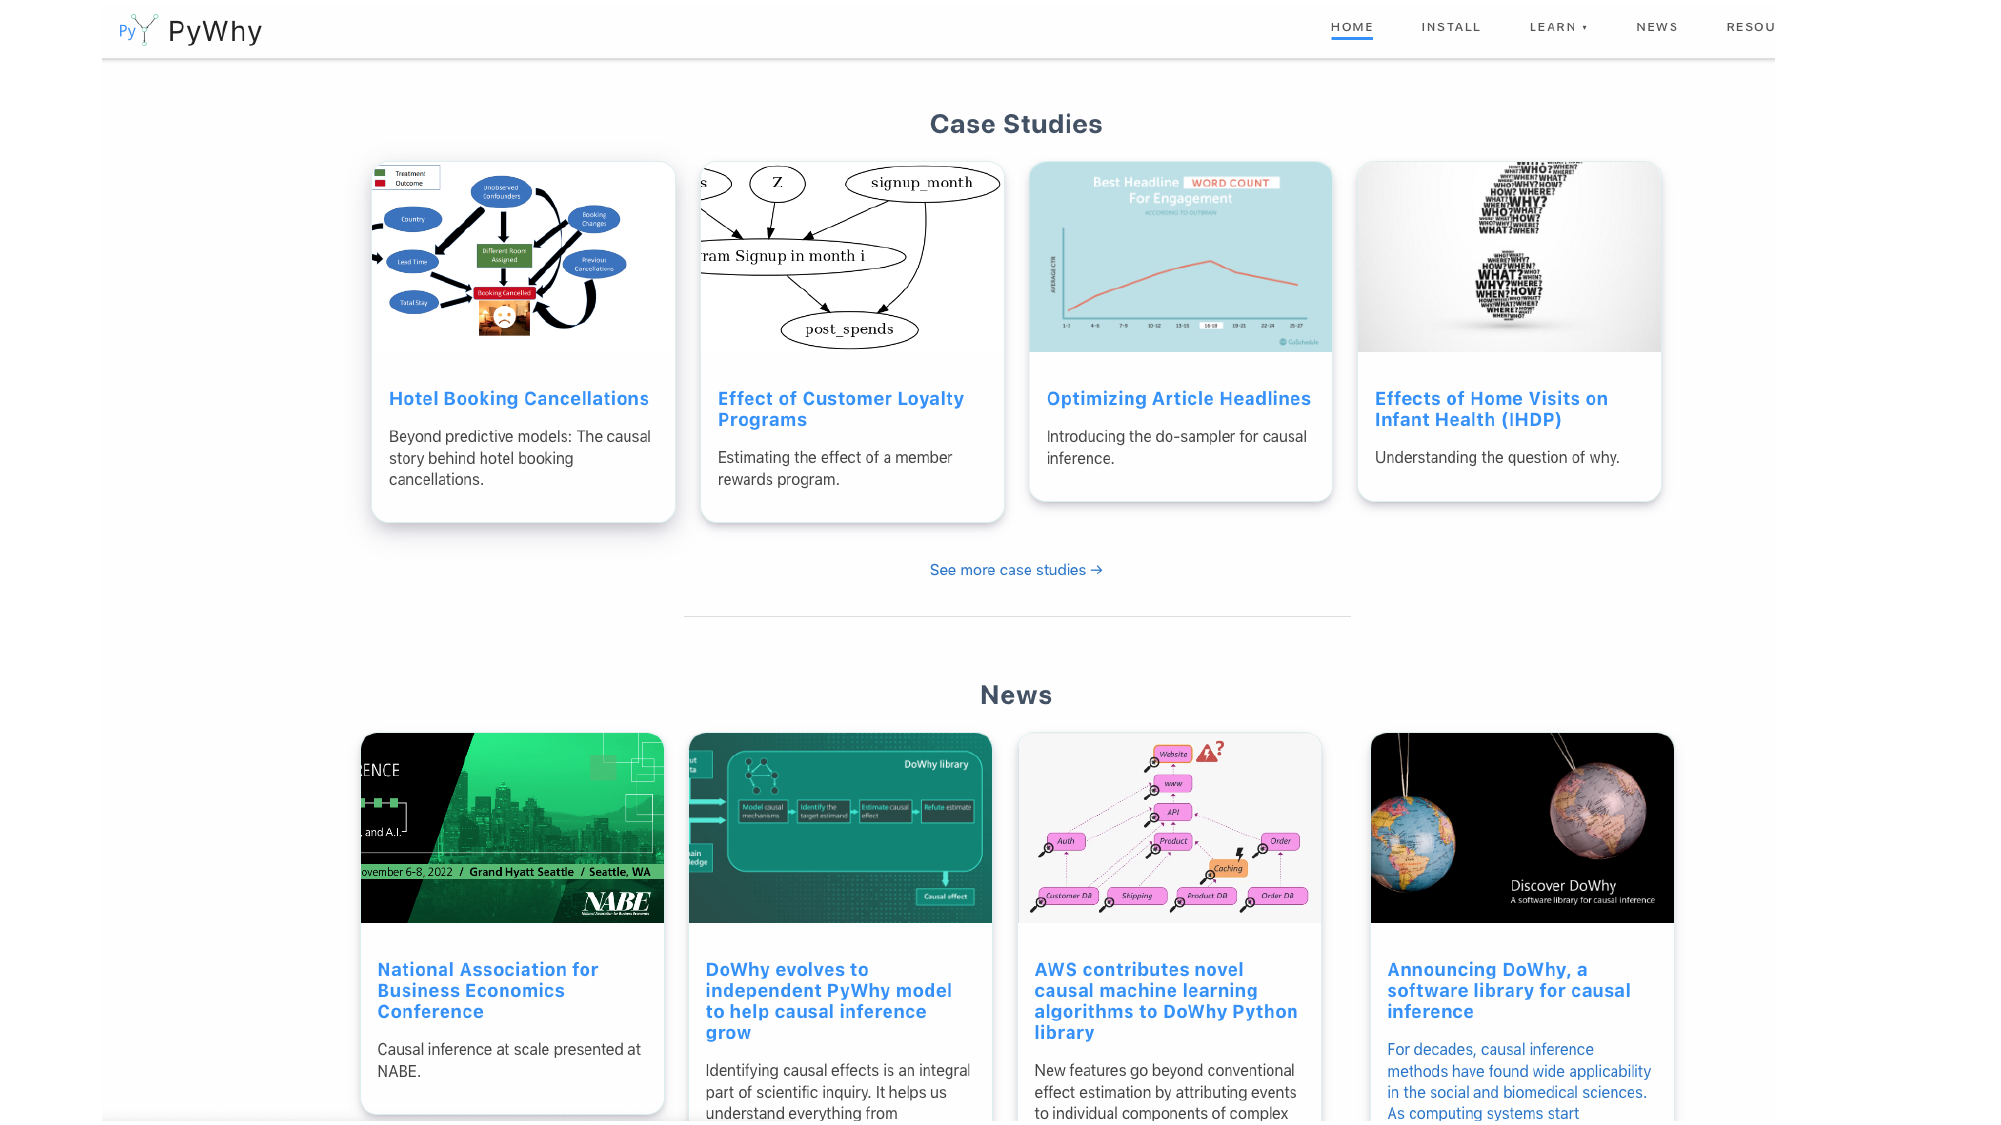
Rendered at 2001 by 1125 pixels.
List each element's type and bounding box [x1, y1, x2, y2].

picture [102, 4, 1775, 1121]
